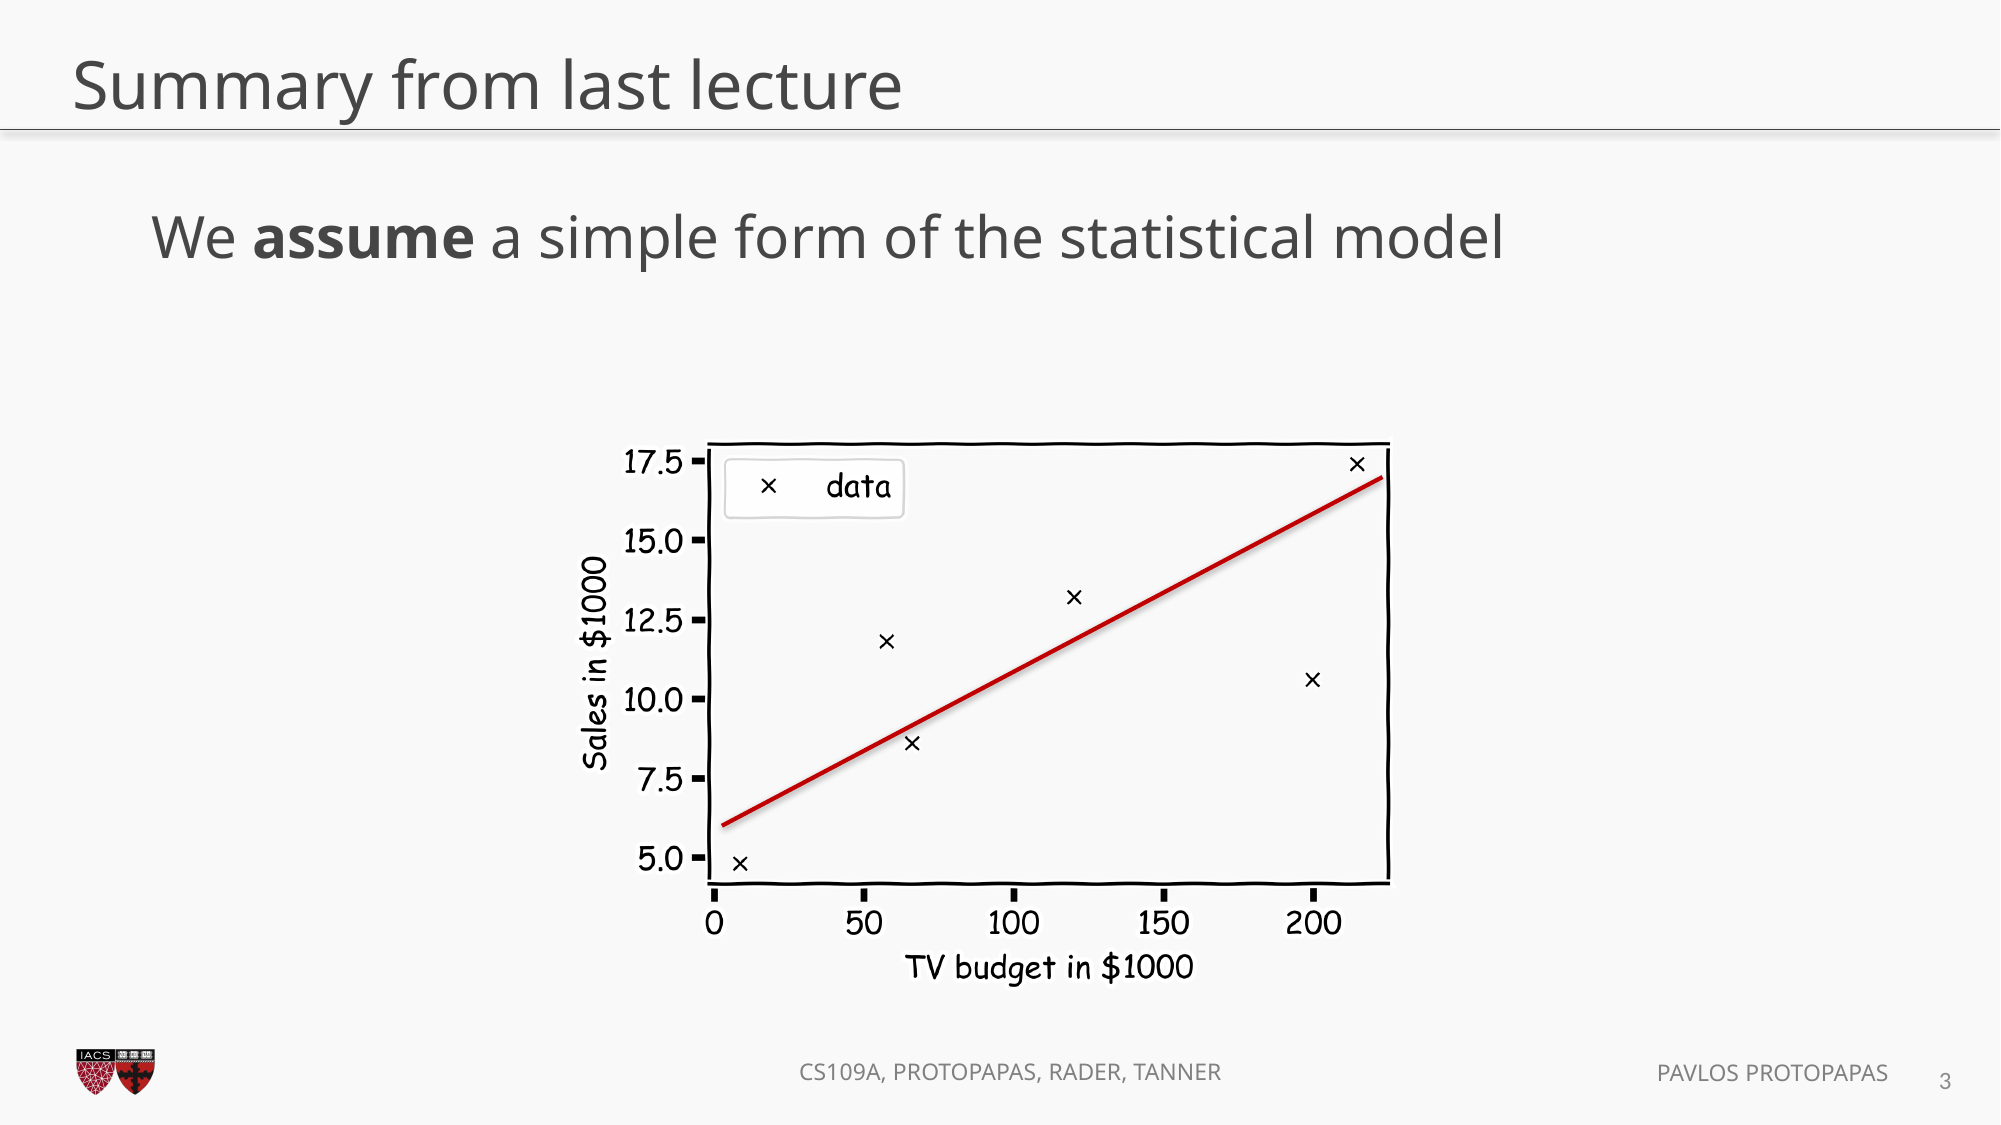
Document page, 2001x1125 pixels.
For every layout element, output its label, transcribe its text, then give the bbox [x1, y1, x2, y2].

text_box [515, 366, 1485, 1013]
slide_number 3 [1500, 1050, 1967, 1110]
picture [75, 1049, 155, 1095]
title Summary from last lecture [57, 35, 1943, 162]
